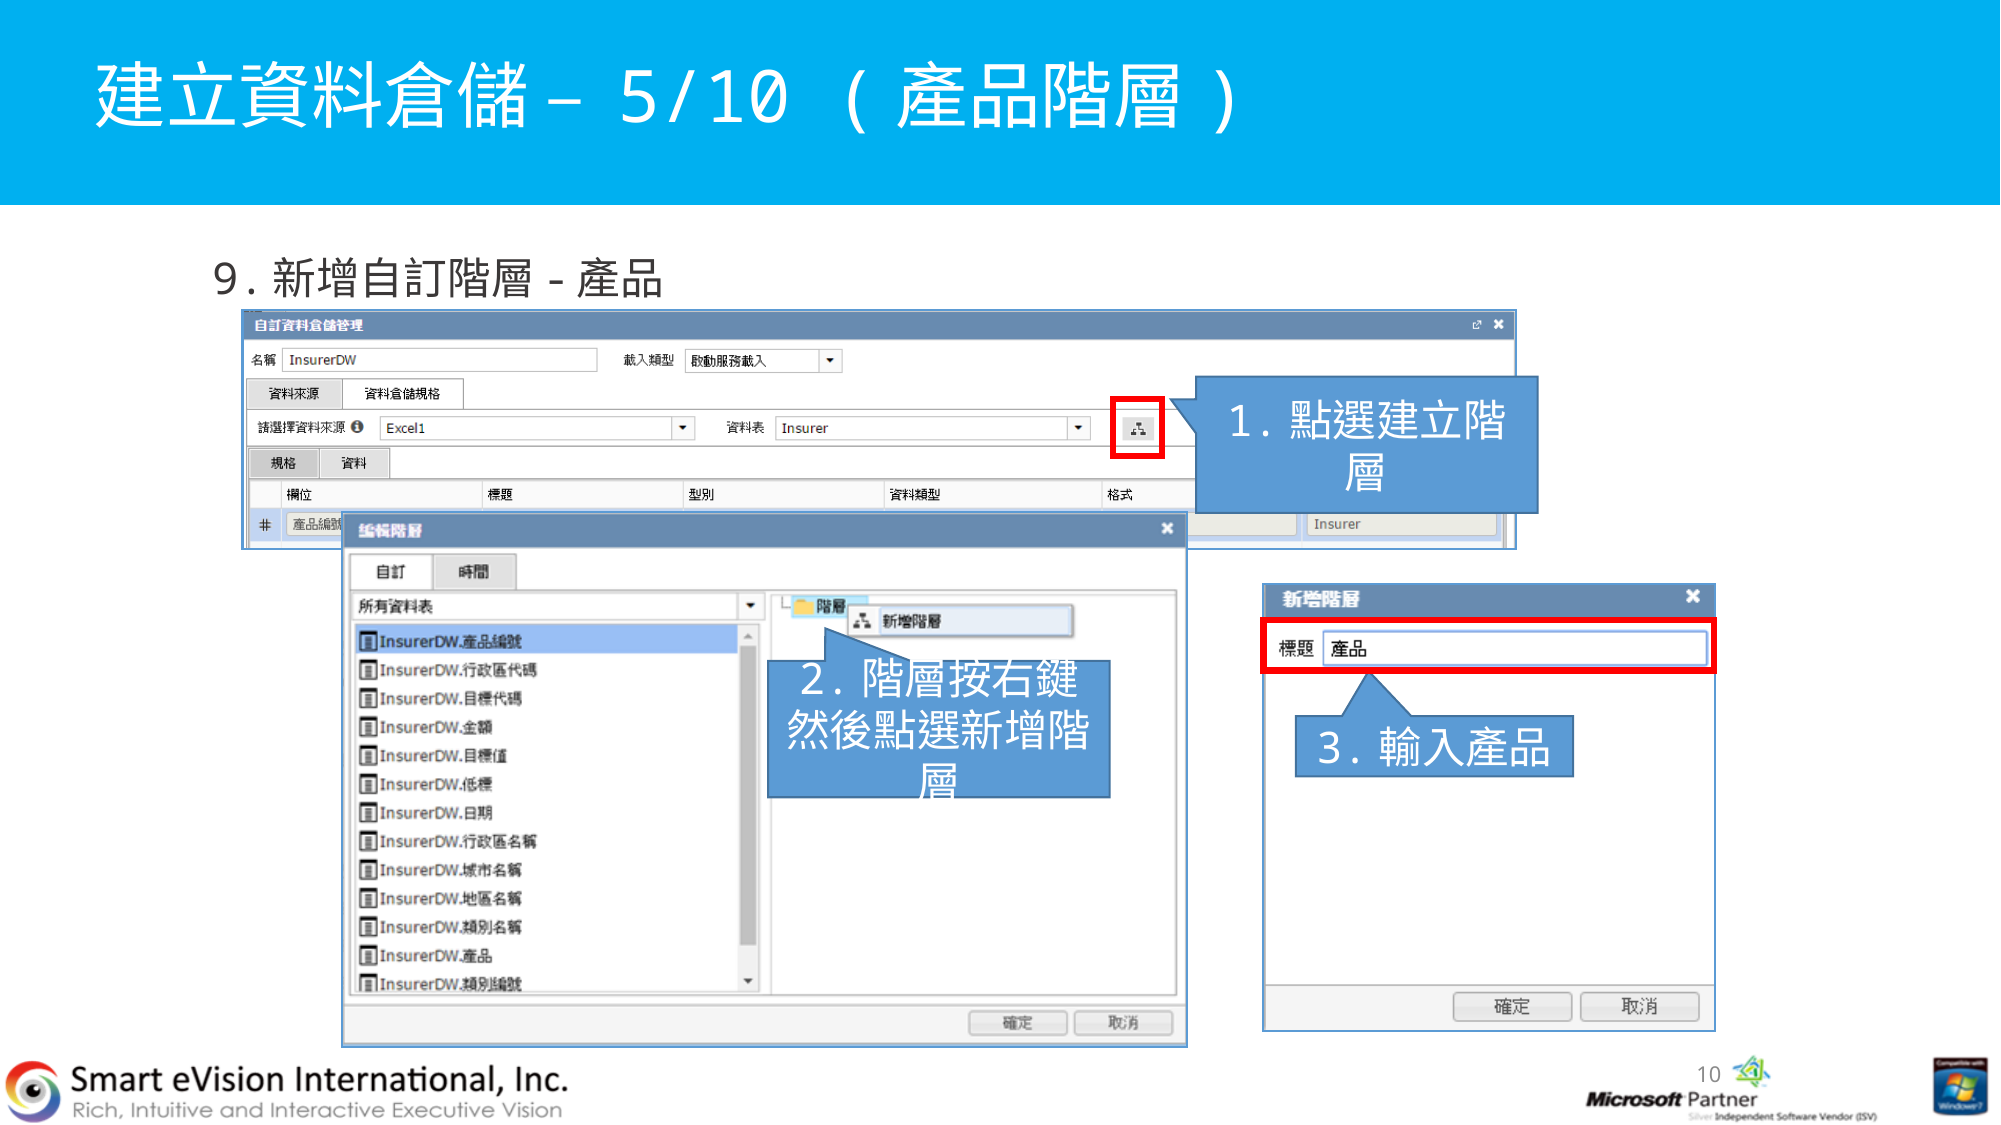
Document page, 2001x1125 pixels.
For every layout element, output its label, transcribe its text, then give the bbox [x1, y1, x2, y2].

list 9.新增自訂階層-產品 [197, 217, 1734, 311]
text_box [243, 311, 1715, 1046]
slide_number 10 [1267, 1045, 1737, 1106]
title 建立資料倉儲 – 5/10 (產品階層) [78, 29, 1843, 145]
